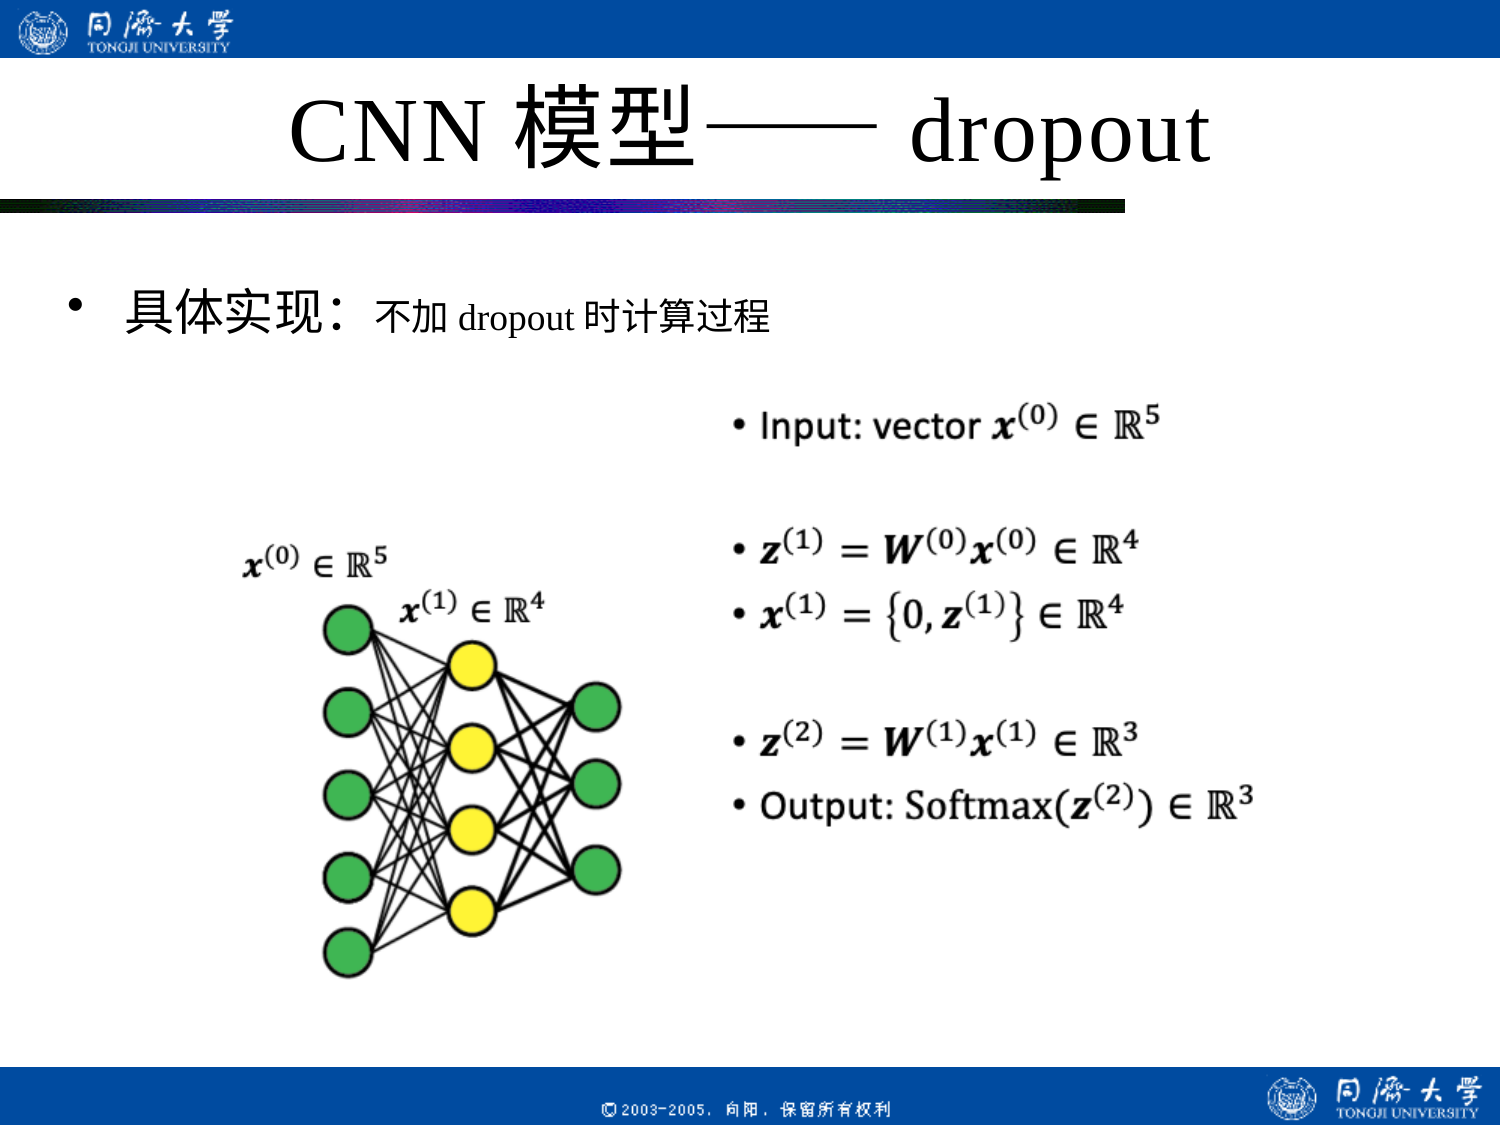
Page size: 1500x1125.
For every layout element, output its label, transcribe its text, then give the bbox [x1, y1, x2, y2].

picture [0, 199, 1125, 213]
title CNN模型——dropout [112, 62, 1388, 188]
picture [0, 0, 1500, 58]
picture [235, 373, 1265, 984]
picture [0, 1067, 1500, 1125]
text_box 具体实现：不加dropout时计算过程 [53, 243, 1448, 349]
